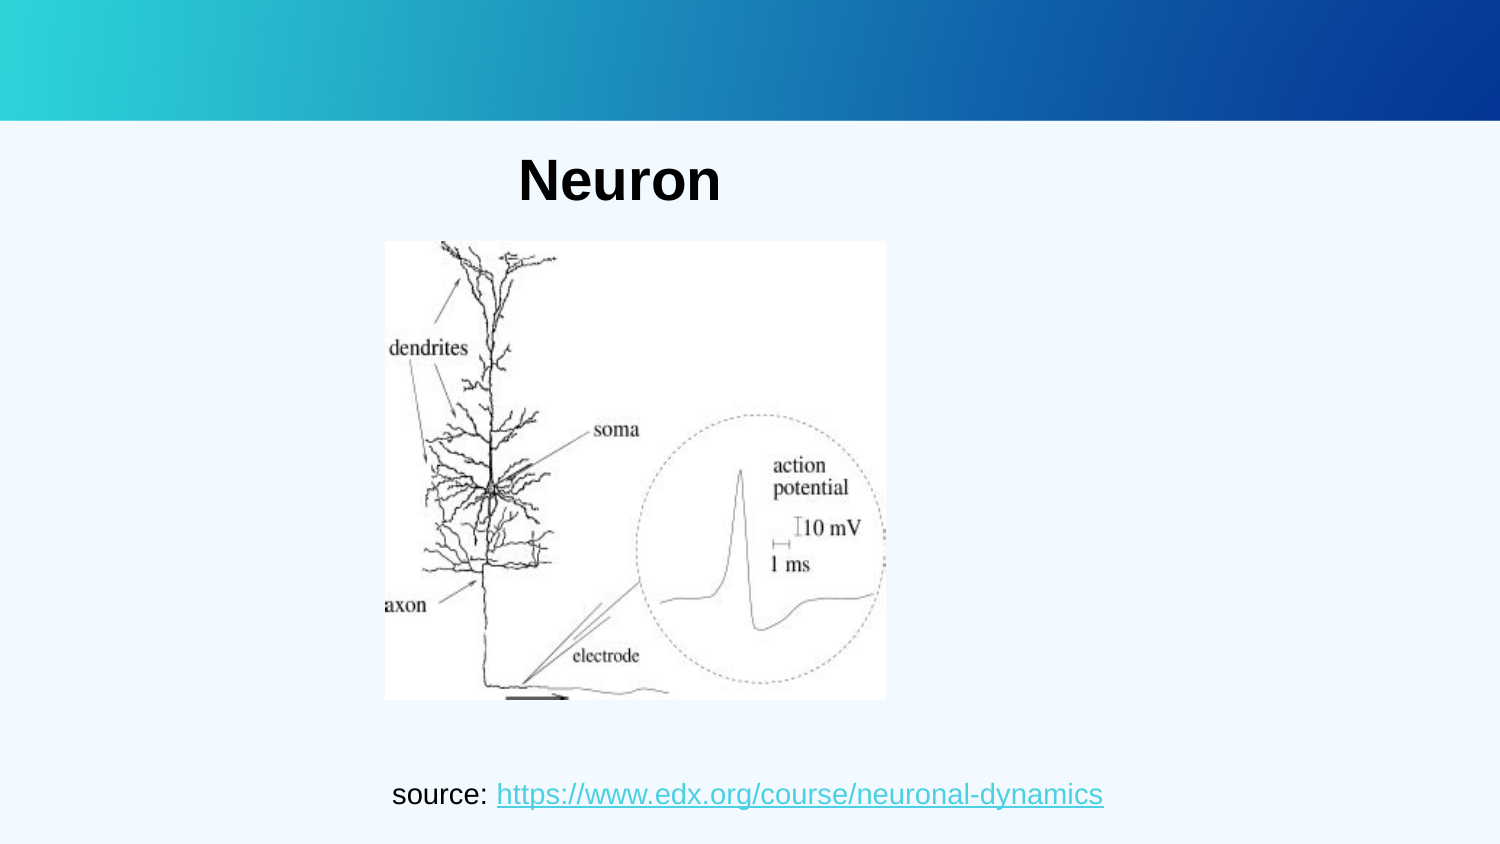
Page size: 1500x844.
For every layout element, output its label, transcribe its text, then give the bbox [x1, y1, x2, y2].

text_box source: https://www.edx.org/course/neuronal-dynamics [377, 760, 1269, 817]
title Neuron [501, 127, 740, 222]
picture [0, 0, 1500, 844]
